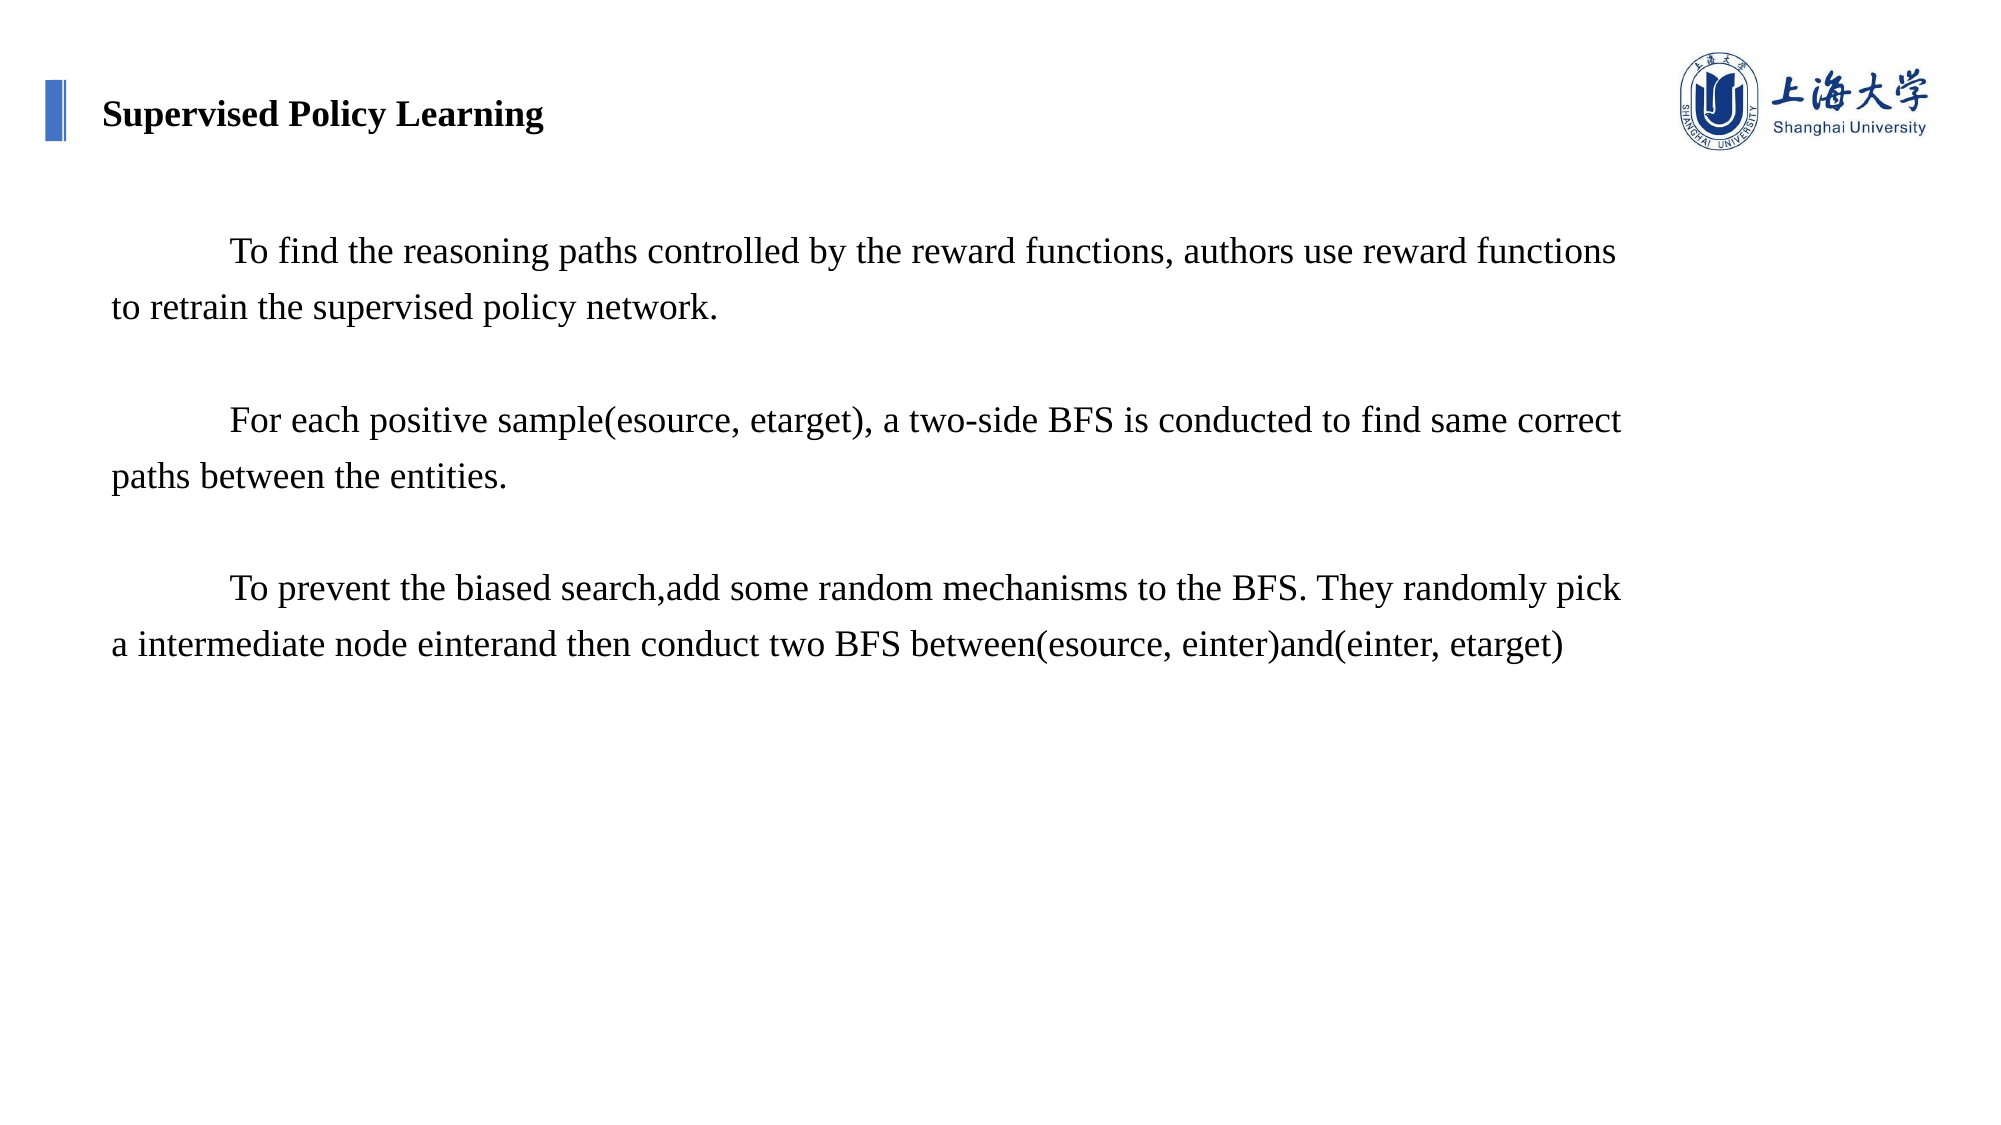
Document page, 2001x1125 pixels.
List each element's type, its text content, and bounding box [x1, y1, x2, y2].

text_box To find the reasoning paths controlled by the reward functions, authors use reward functions to retrain the supervised policy network. For each positive sample(esource, etarget), a two-side BFS is conducted to find same correct paths between the entities. To prevent the biased search,add some random mechanisms to the BFS. They randomly pick a intermediate node einterand then conduct two BFS between(esource, einter)and(einter, etarget) [96, 207, 1646, 717]
list Supervised Policy Learning [87, 86, 1440, 156]
picture [1669, 49, 1936, 153]
